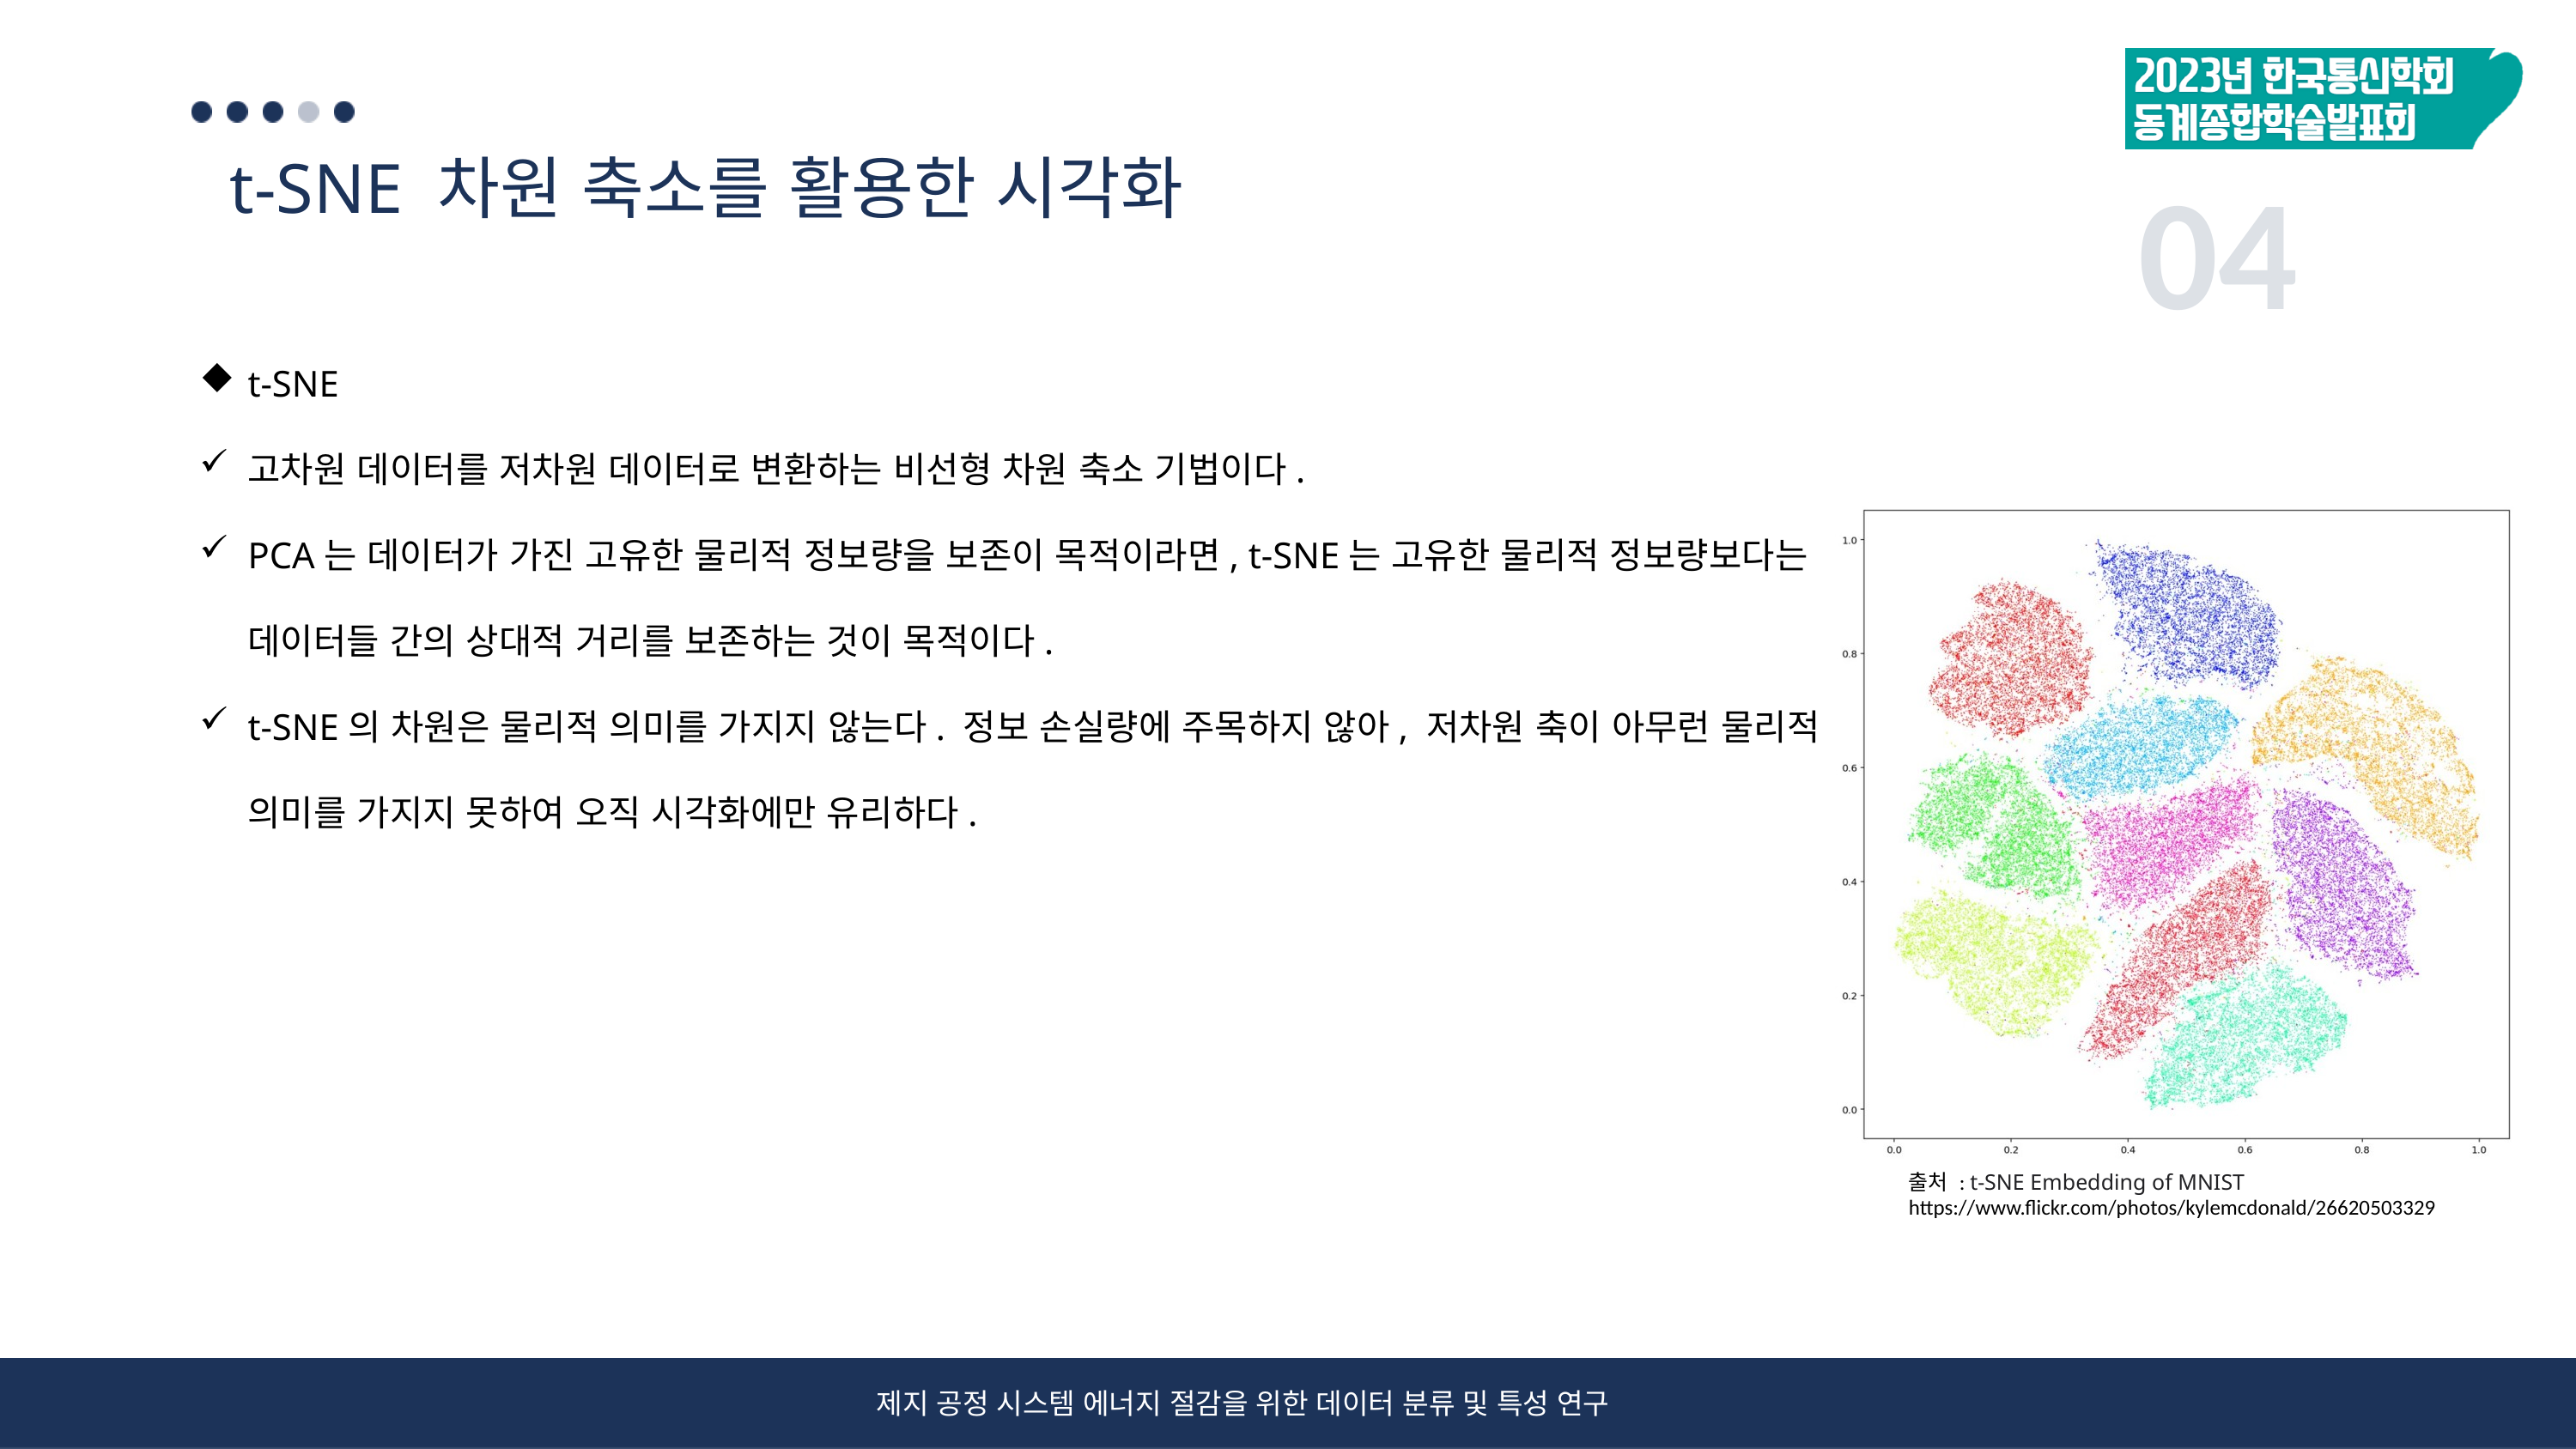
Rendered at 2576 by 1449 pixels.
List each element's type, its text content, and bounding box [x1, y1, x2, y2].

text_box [263, 101, 284, 123]
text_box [0, 1358, 2576, 1449]
text_box t-SNE 차원 축소를 활용한 시각화 [217, 139, 1197, 234]
picture [1835, 501, 2517, 1161]
text_box 출처 : t-SNE Embedding of MNIST https://www.flickr.com/photos/kylemcdonald/26620503329 [1896, 1167, 2456, 1227]
text_box t-SNE 고차원 데이터를 저차원 데이터로 변환하는 비선형 차원 축소 기법이다. PCA는 데이터가 가진 고유한 물리적 정보량을 보존이 목적이라면, t-SNE는 고유한 물리적 정보량보다는 데이터들 간의 상대적 거리를 보존하는 것이 목적이다. t-SNE의 차원은 물리적 의미를 가지지 않는다. 정보 손실량에 주목하지 않아, 저차원 축이 아무런 물리적 의미를 가지지 못하여 오직 시각화에만 유리하다. [186, 312, 1836, 879]
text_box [334, 101, 355, 123]
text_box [298, 101, 319, 123]
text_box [191, 101, 213, 123]
picture [2124, 48, 2534, 150]
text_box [227, 101, 248, 123]
text_box 04 [2126, 158, 2312, 348]
